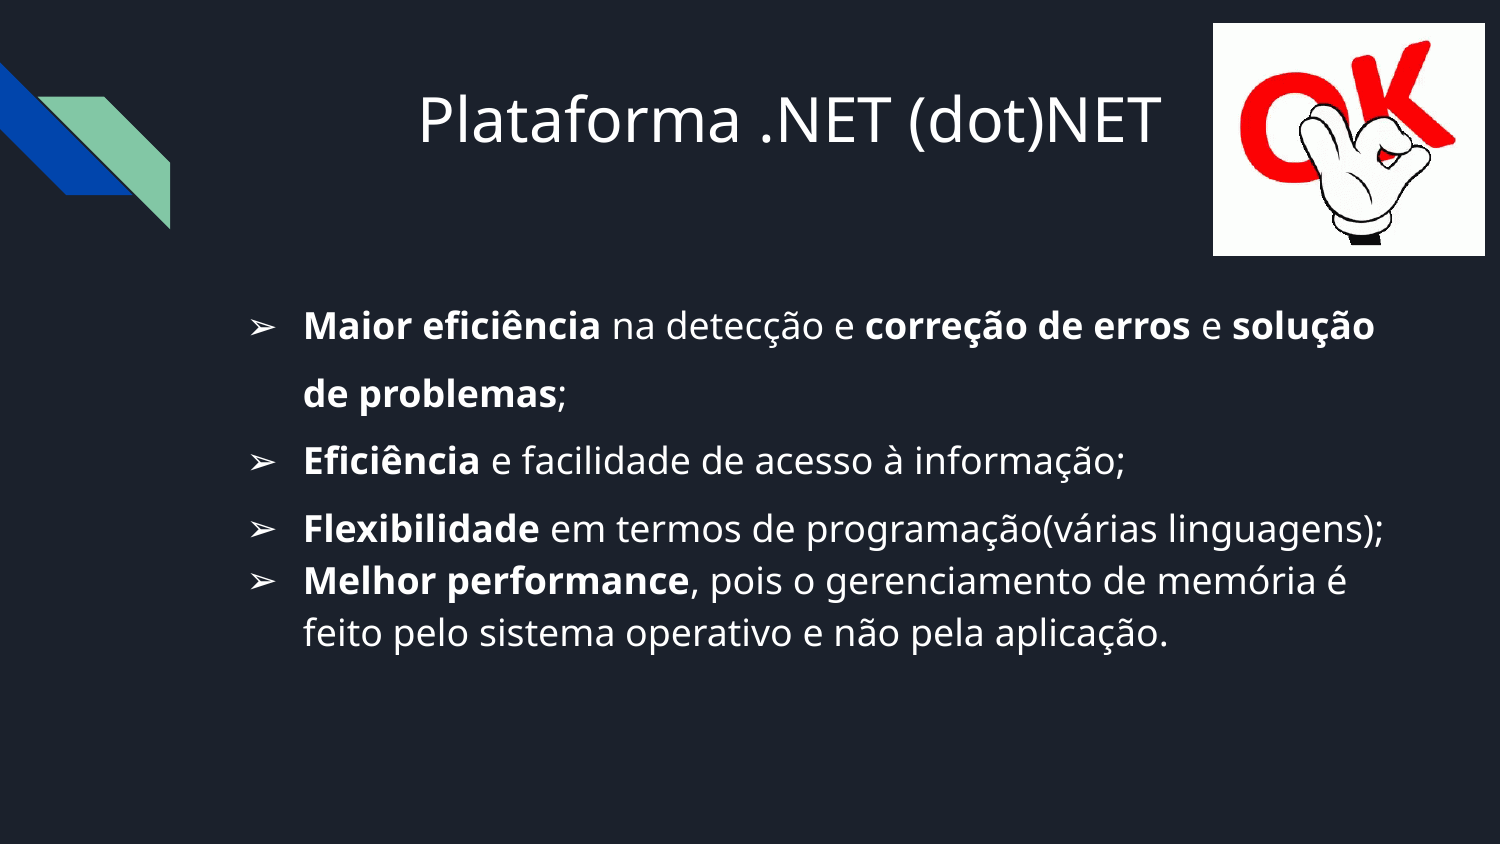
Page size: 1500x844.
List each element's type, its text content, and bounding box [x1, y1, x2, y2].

picture [1212, 23, 1485, 256]
title Plataforma .NET (dot)NET [212, 64, 1207, 215]
list Maior eficiência na detecção e correção de erros e solução de problemas; Eficiência e facilidade de acesso à informação; Flexibilidade em termos de programação(várias linguagens); Melhor performance, pois o gerenciamento de memória é feito pelo sistema operativo e não pela aplicação. [212, 264, 1436, 819]
